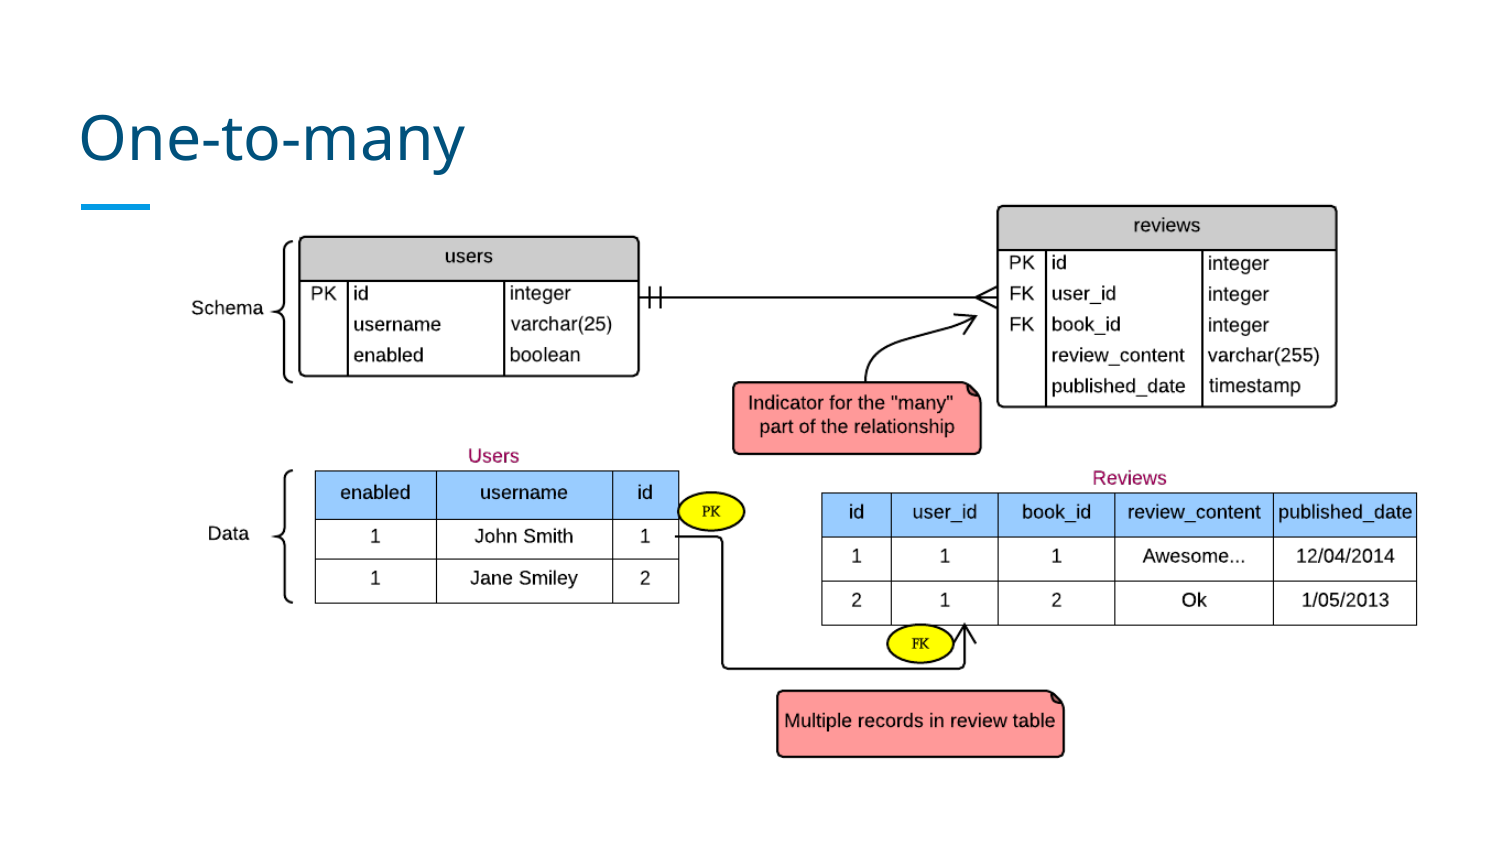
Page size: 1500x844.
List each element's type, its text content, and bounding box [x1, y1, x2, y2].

title One-to-many [63, 75, 1437, 188]
picture [175, 183, 1437, 780]
